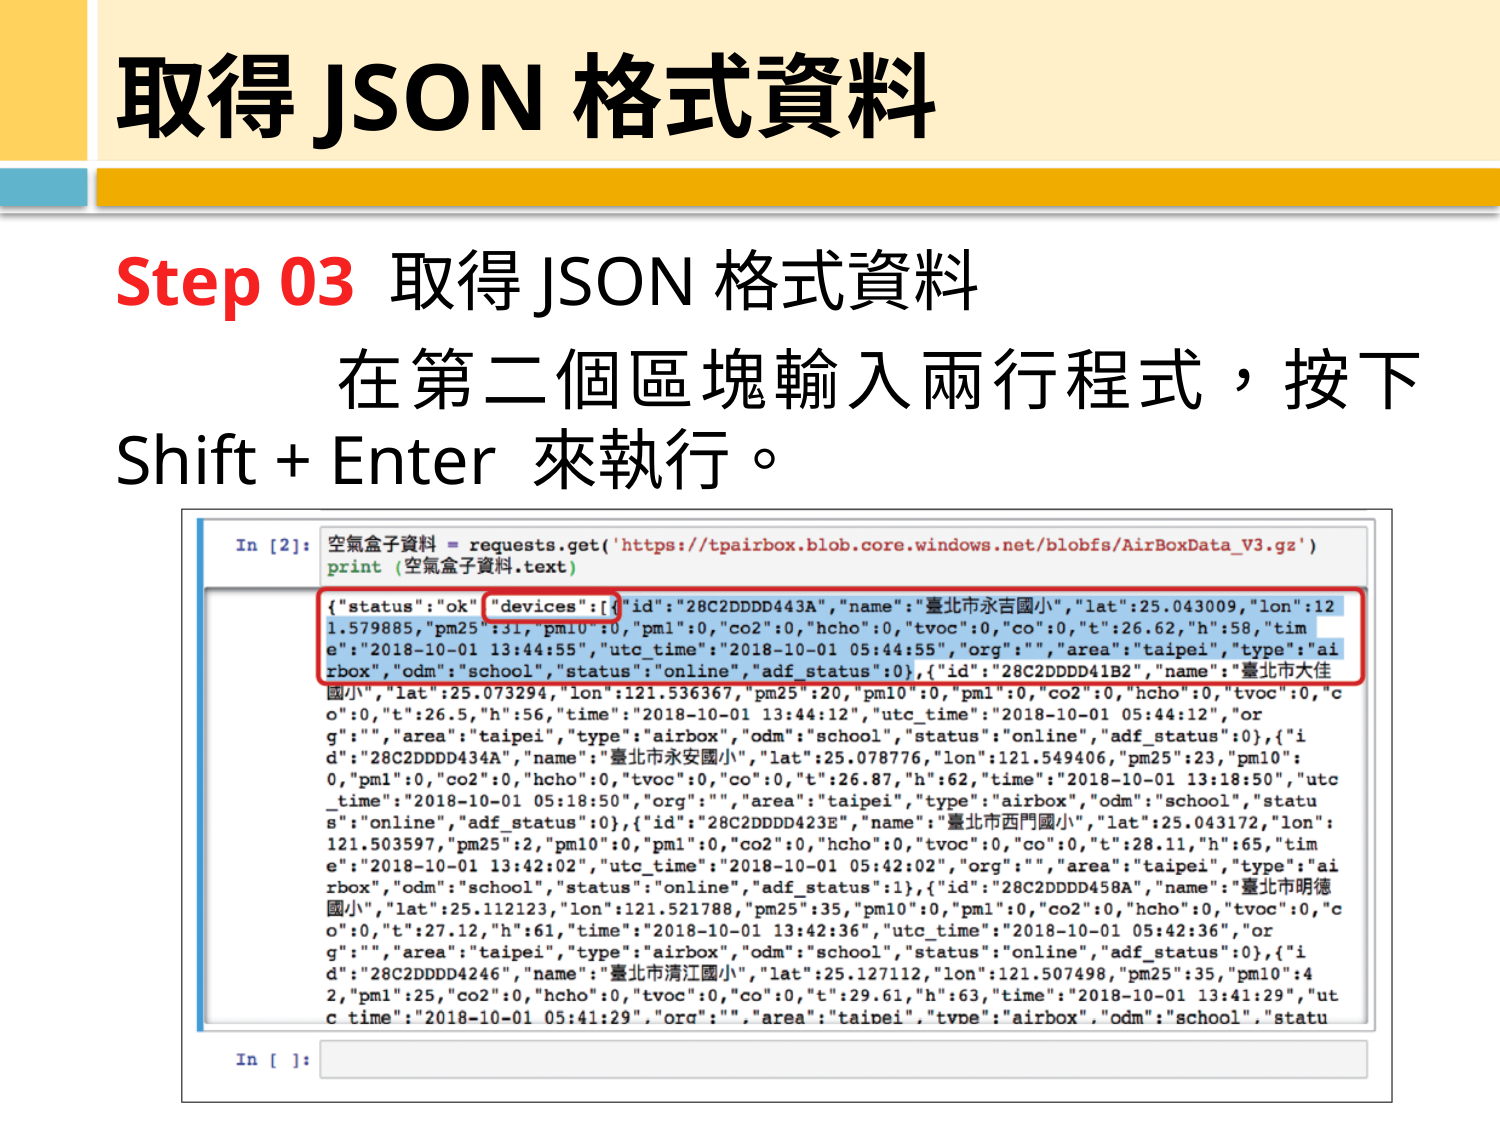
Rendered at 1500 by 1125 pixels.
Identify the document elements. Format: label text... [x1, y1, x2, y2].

title 取得JSON格式資料 [100, 26, 1438, 161]
picture [174, 499, 1401, 1110]
list Step 03 取得JSON格式資料 在第二個區塊輸入兩行程式，按下 Shift + Enter 來執行。 [100, 231, 1438, 1024]
